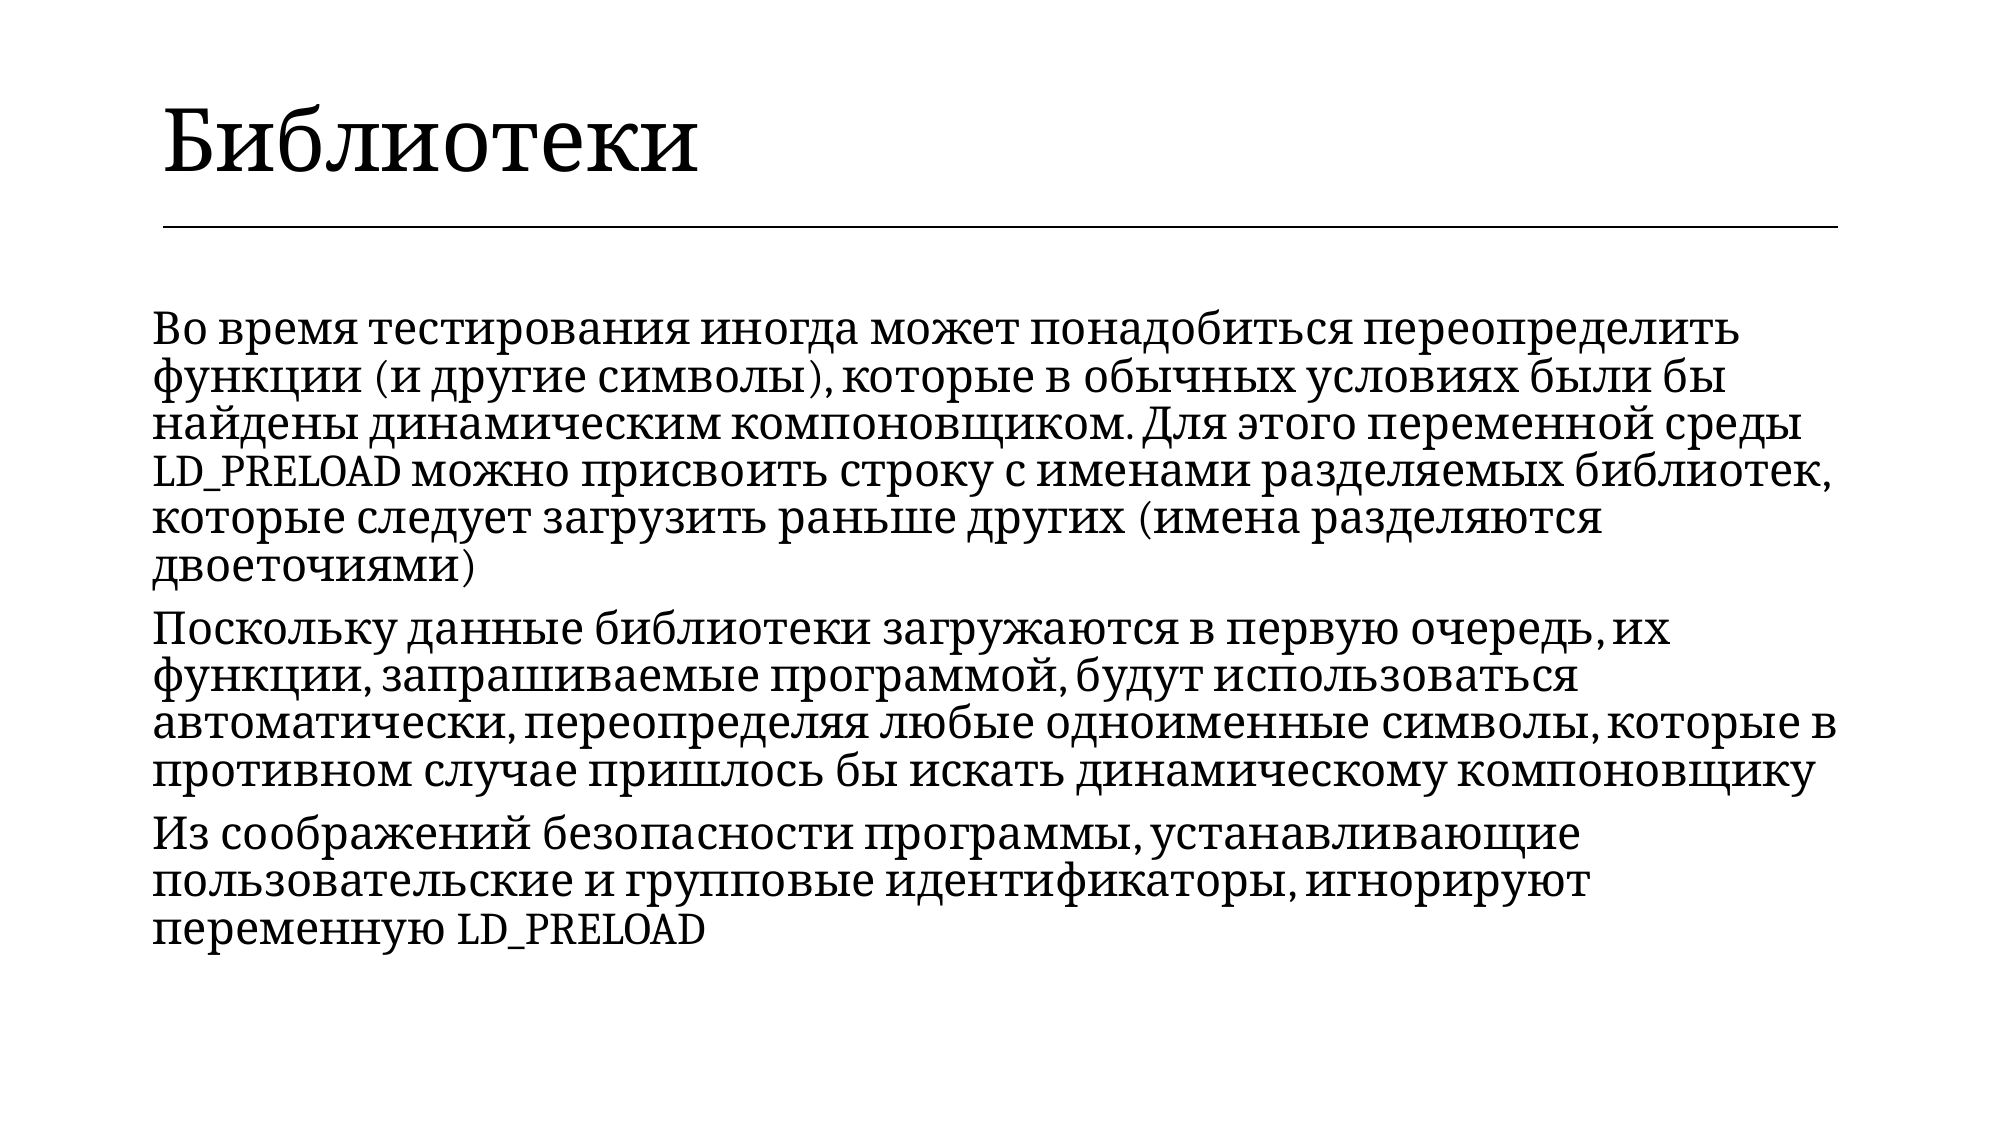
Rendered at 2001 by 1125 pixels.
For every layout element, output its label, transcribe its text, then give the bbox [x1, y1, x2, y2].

list Во время тестирования иногда может понадобиться переопределить функции (и другие символы), которые в обычных условиях были бы найдены динамическим компоновщиком. Для этого переменной среды LD_PRELOAD можно присвоить строку с именами разделяемых библиотек, которые следует загрузить раньше других (имена разделяются двоеточиями) Поскольку данные библиотеки загружаются в первую очередь, их функции, запрашиваемые программой, будут использоваться автоматически, переопределяя любые одноименные символы, которые в противном случае пришлось бы искать динамическому компоновщику Из соображений безопасности программы, устанавливающие пользовательские и групповые идентификаторы, игнорируют переменную LD_PRELOAD [137, 299, 1863, 1014]
table_header Библиотеки [163, 60, 1838, 226]
